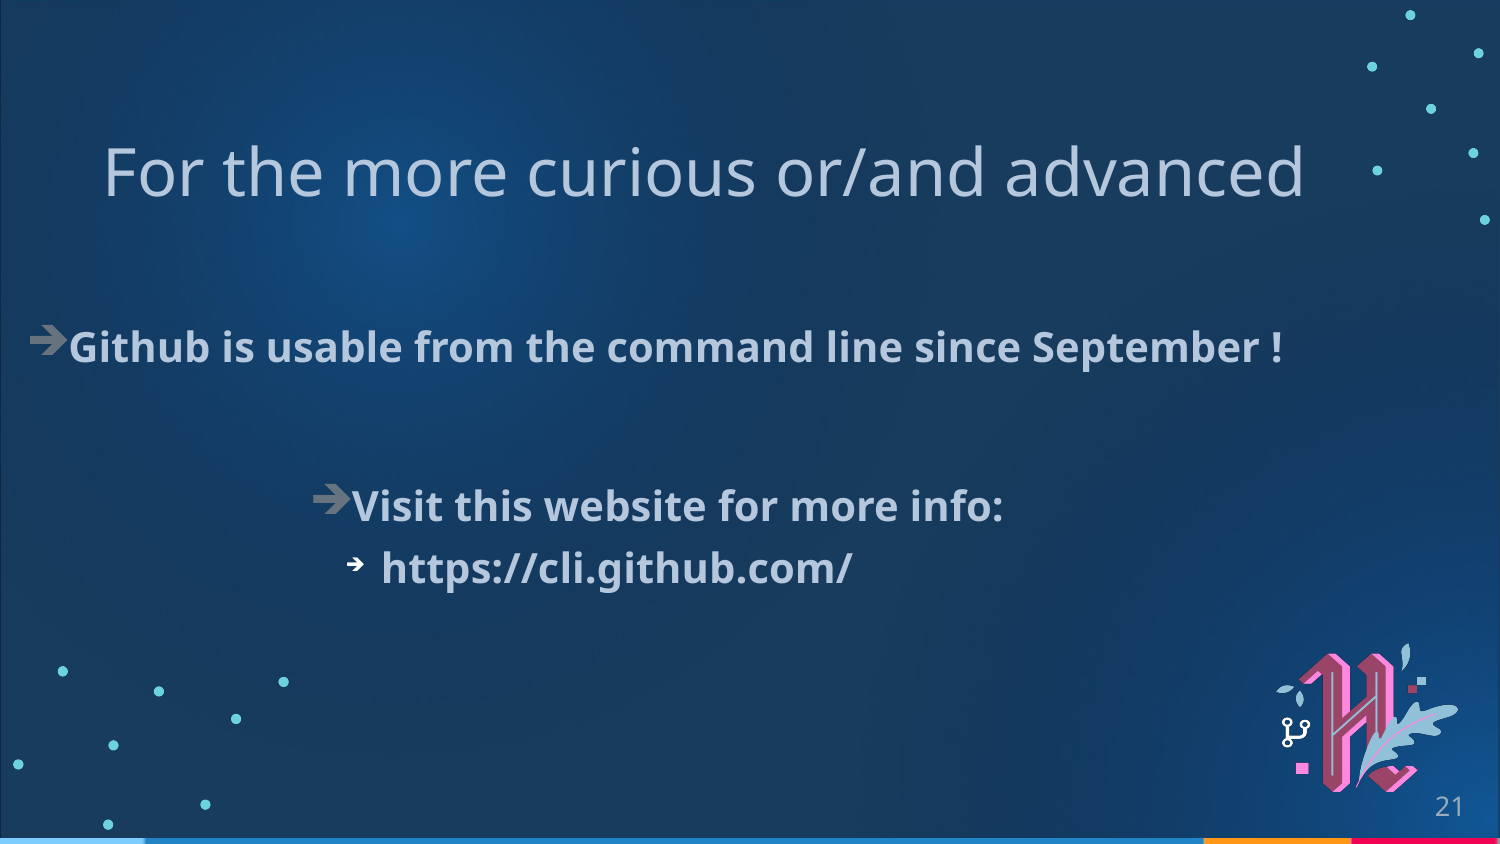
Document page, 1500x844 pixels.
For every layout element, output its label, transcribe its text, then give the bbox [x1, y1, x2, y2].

text_box Visit this website for more info: https://cli.github.com/ [295, 472, 1158, 597]
text_box Github is usable from the command line since September ! [11, 313, 1500, 426]
text_box For the more curious or/and advanced [87, 83, 1406, 225]
text_box 7 [1391, 774, 1481, 826]
picture [0, 0, 1500, 844]
